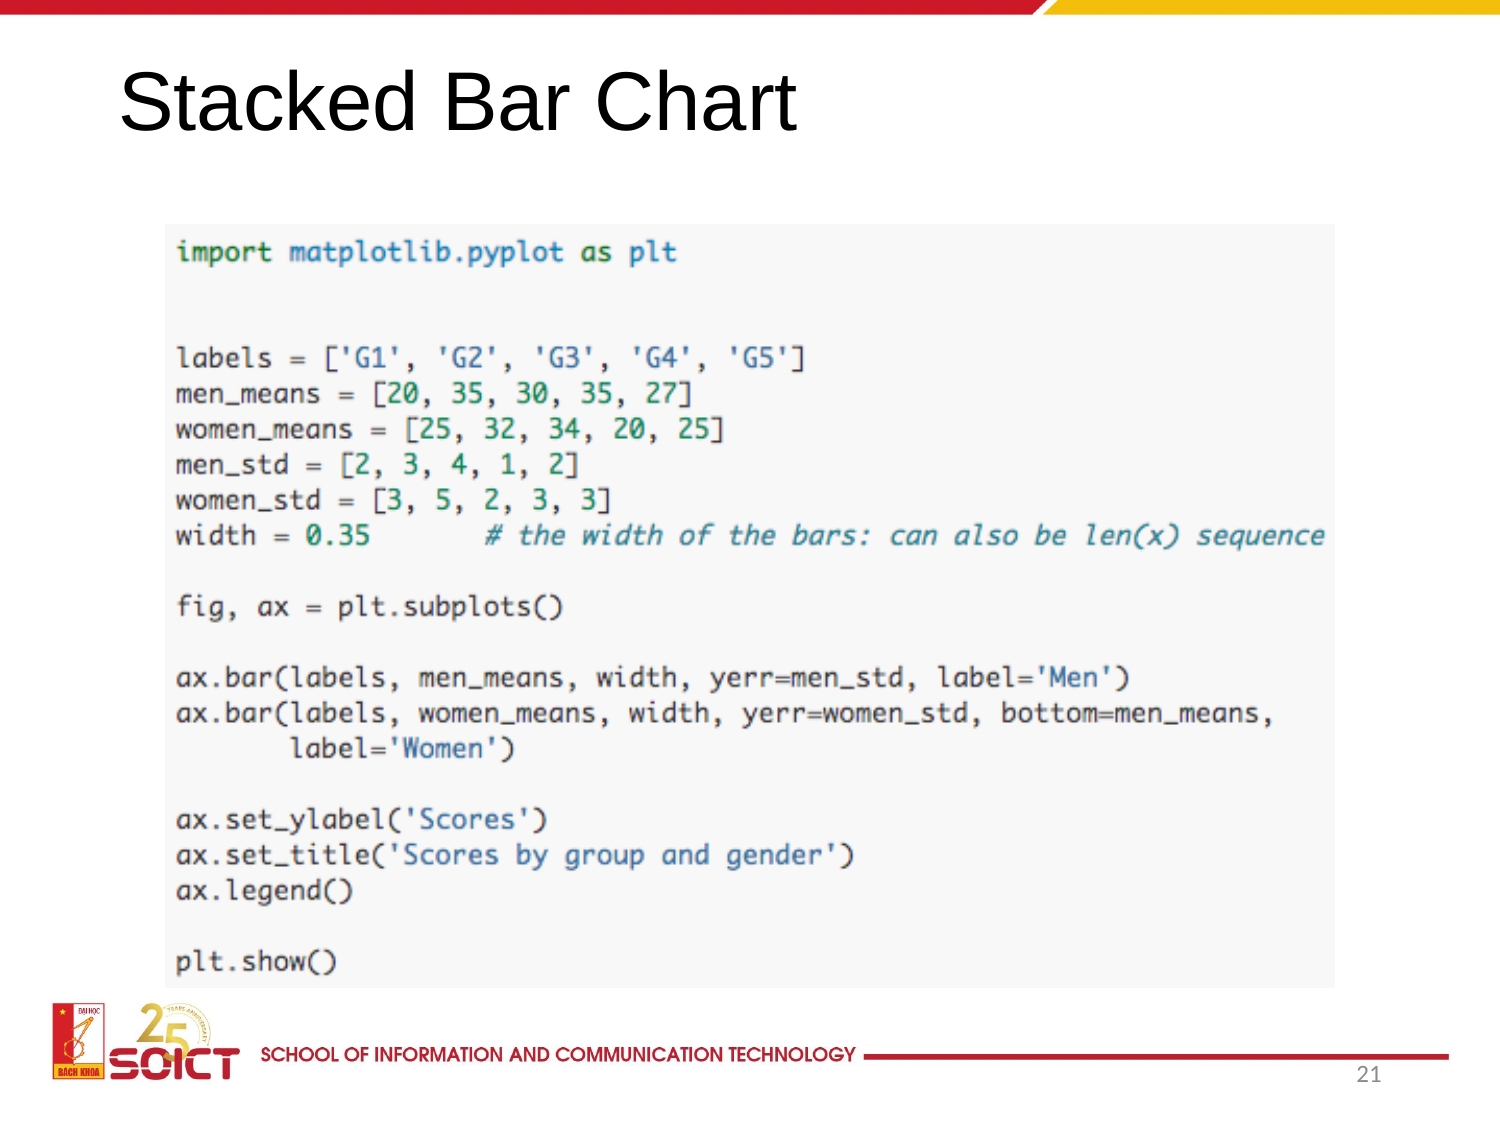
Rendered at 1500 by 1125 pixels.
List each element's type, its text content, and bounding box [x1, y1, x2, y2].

title Stacked Bar Chart [103, 29, 1397, 179]
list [165, 224, 1335, 988]
slide_number 21 [1059, 1042, 1397, 1103]
picture [0, 0, 1500, 1125]
